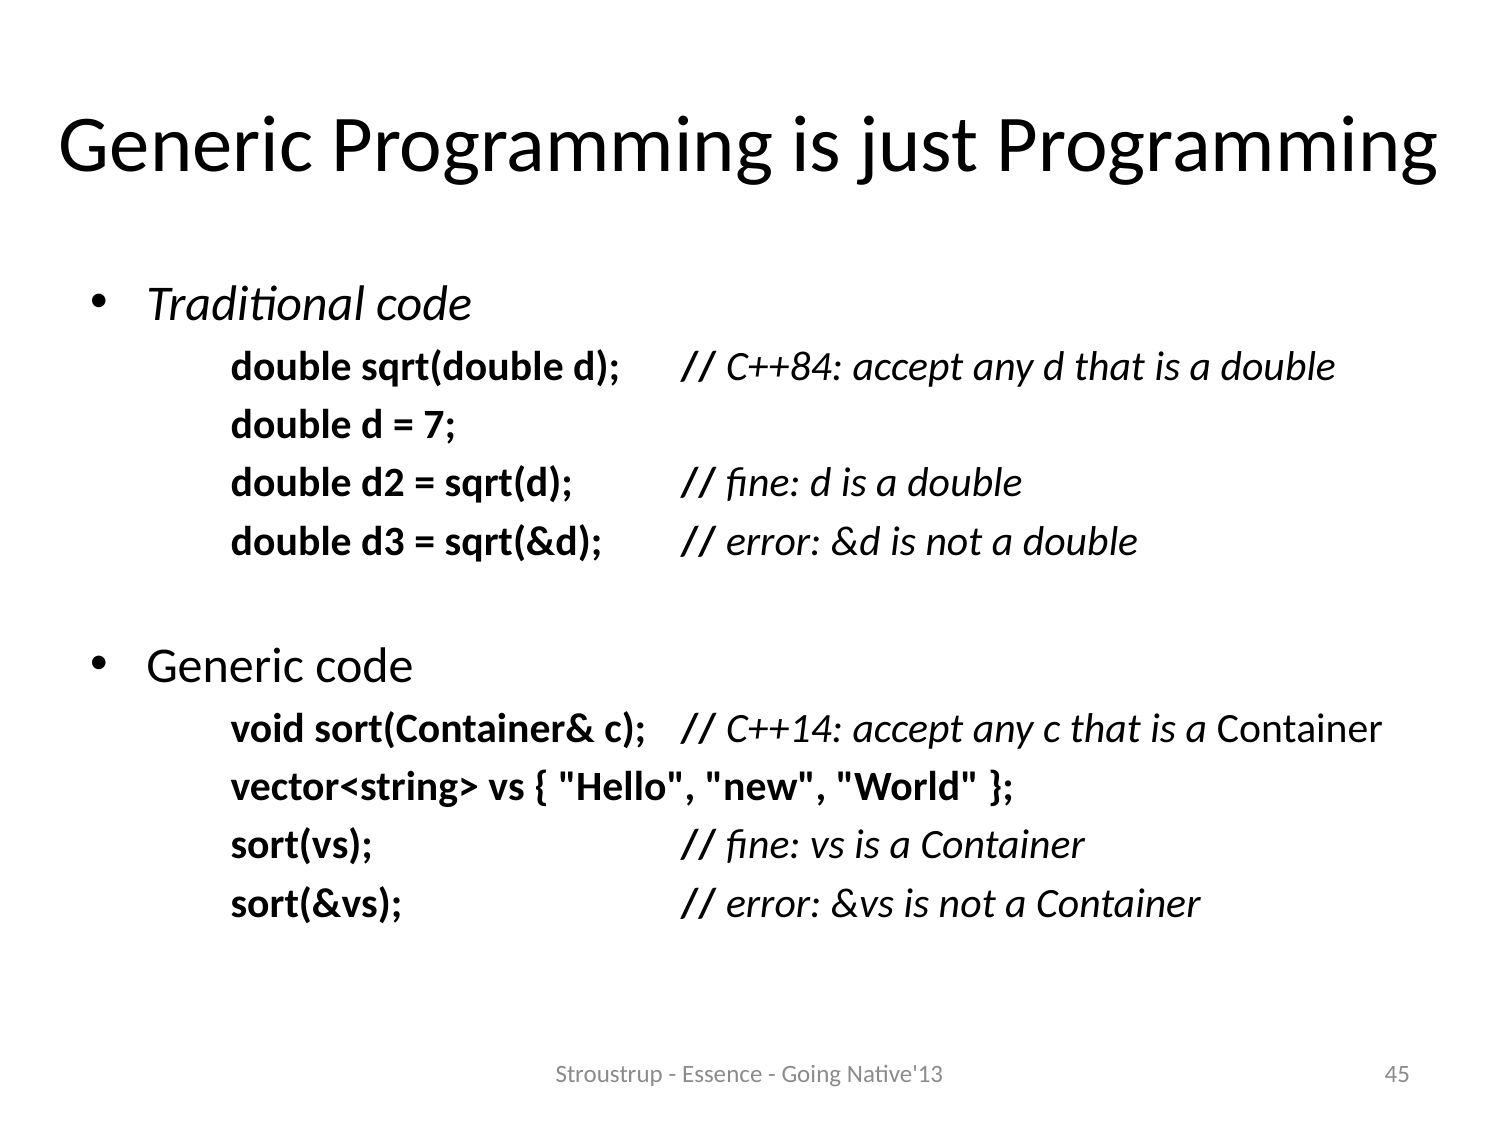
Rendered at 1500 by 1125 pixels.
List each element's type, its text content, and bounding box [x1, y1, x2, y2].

list Traditional code double sqrt(double d); // C++84: accept any d that is a double double d = 7; double d2 = sqrt(d); // fine: d is a double double d3 = sqrt(&d); // error: &d is not a double Generic code void sort(Container& c); // C++14: accept any c that is a Container vector<string> vs { "Hello", "new", "World" }; sort(vs); // fine: vs is a Container sort(&vs); // error: &vs is not a Container [75, 262, 1463, 1063]
title Generic Programming is just Programming [0, 45, 1500, 233]
footer Stroustrup - Essence - Going Native'13 [512, 1042, 988, 1103]
slide_number 45 [1074, 1042, 1425, 1103]
